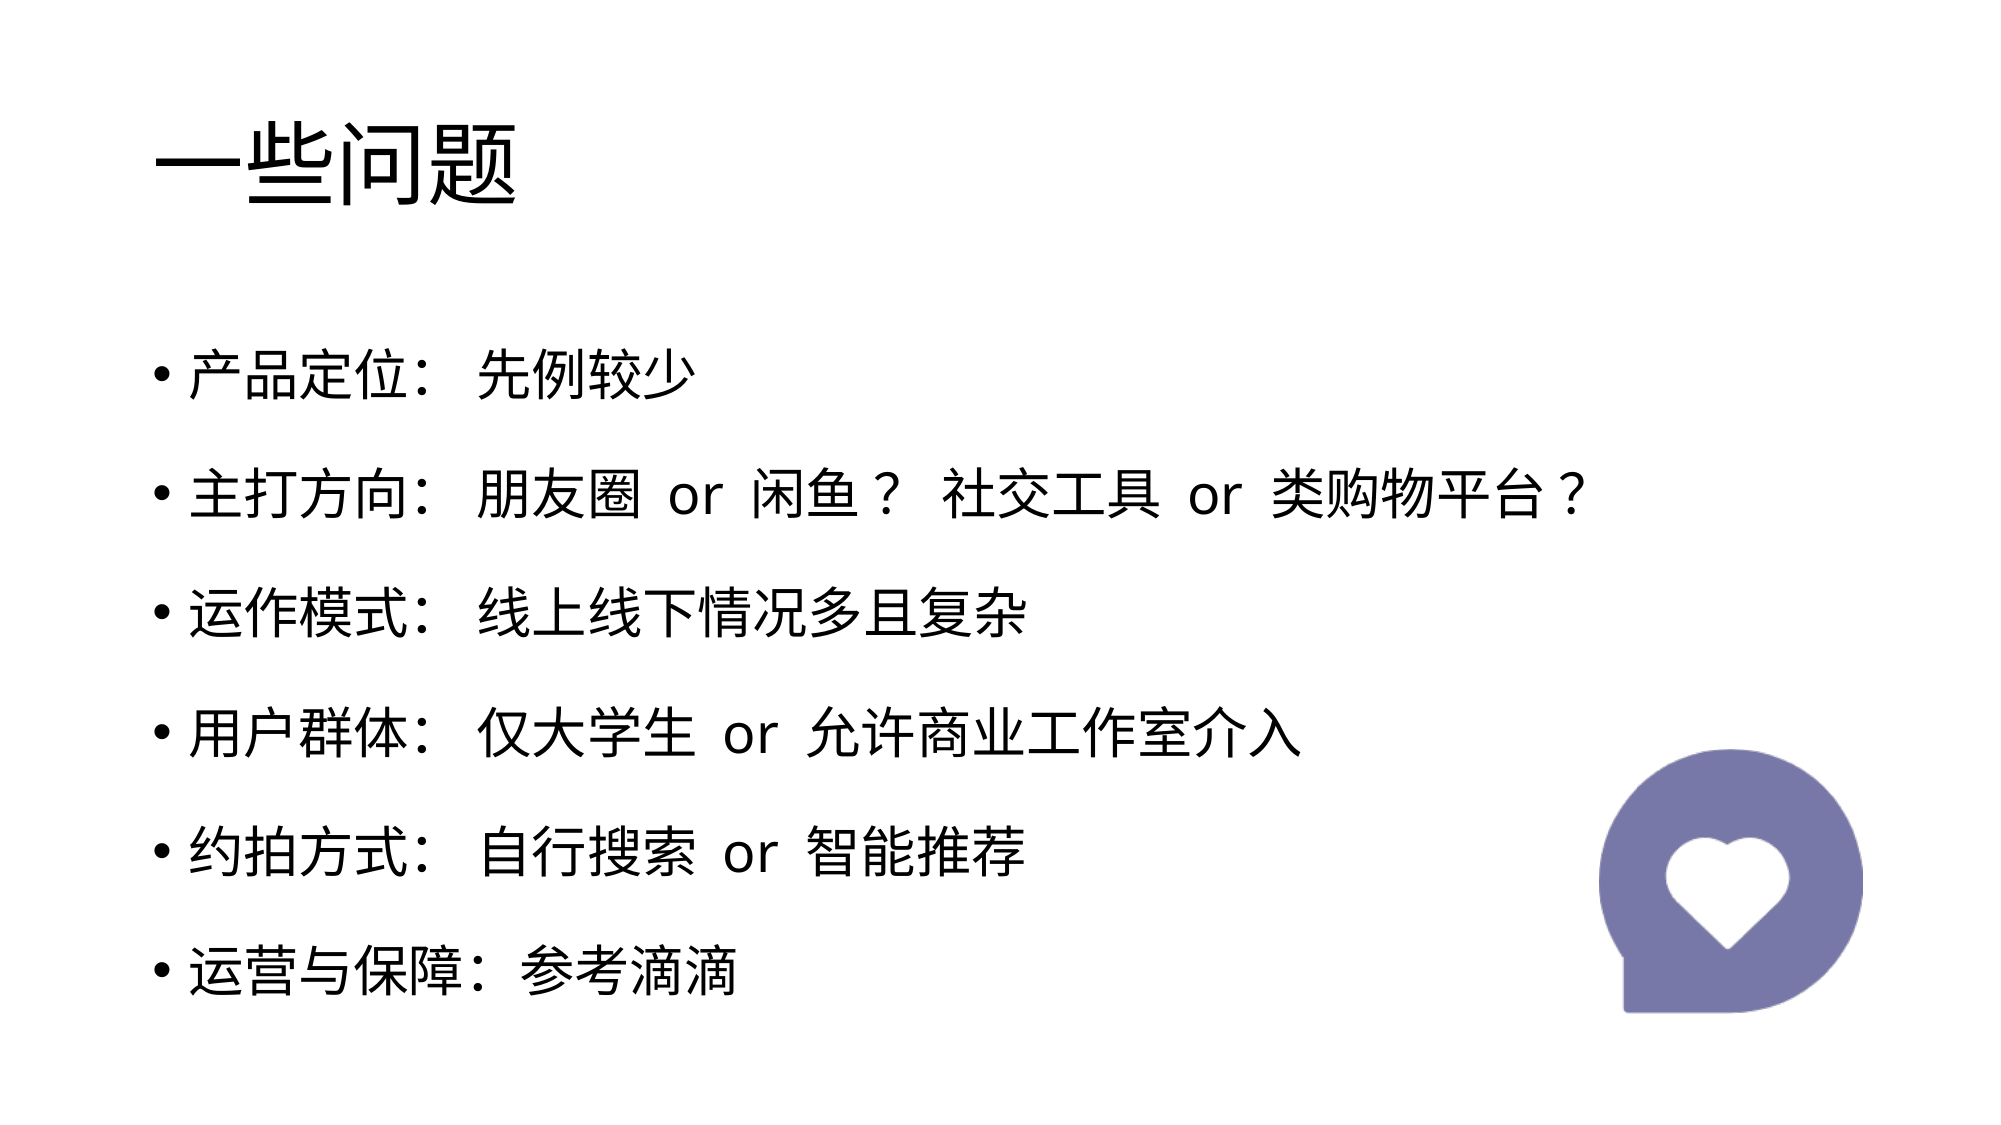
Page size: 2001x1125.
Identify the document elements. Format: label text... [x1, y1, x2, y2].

list 产品定位： 先例较少 主打方向： 朋友圈 or 闲鱼 ？ 社交工具 or 类购物平台 ？ 运作模式： 线上线下情况多且复杂 用户群体： 仅大学生 or 允许商业工作室介入 约拍方式： 自行搜索 or 智能推荐 运营与保障：参考滴滴 [137, 299, 1863, 1014]
picture [1599, 749, 1863, 1014]
title 一些问题 [137, 59, 1863, 278]
